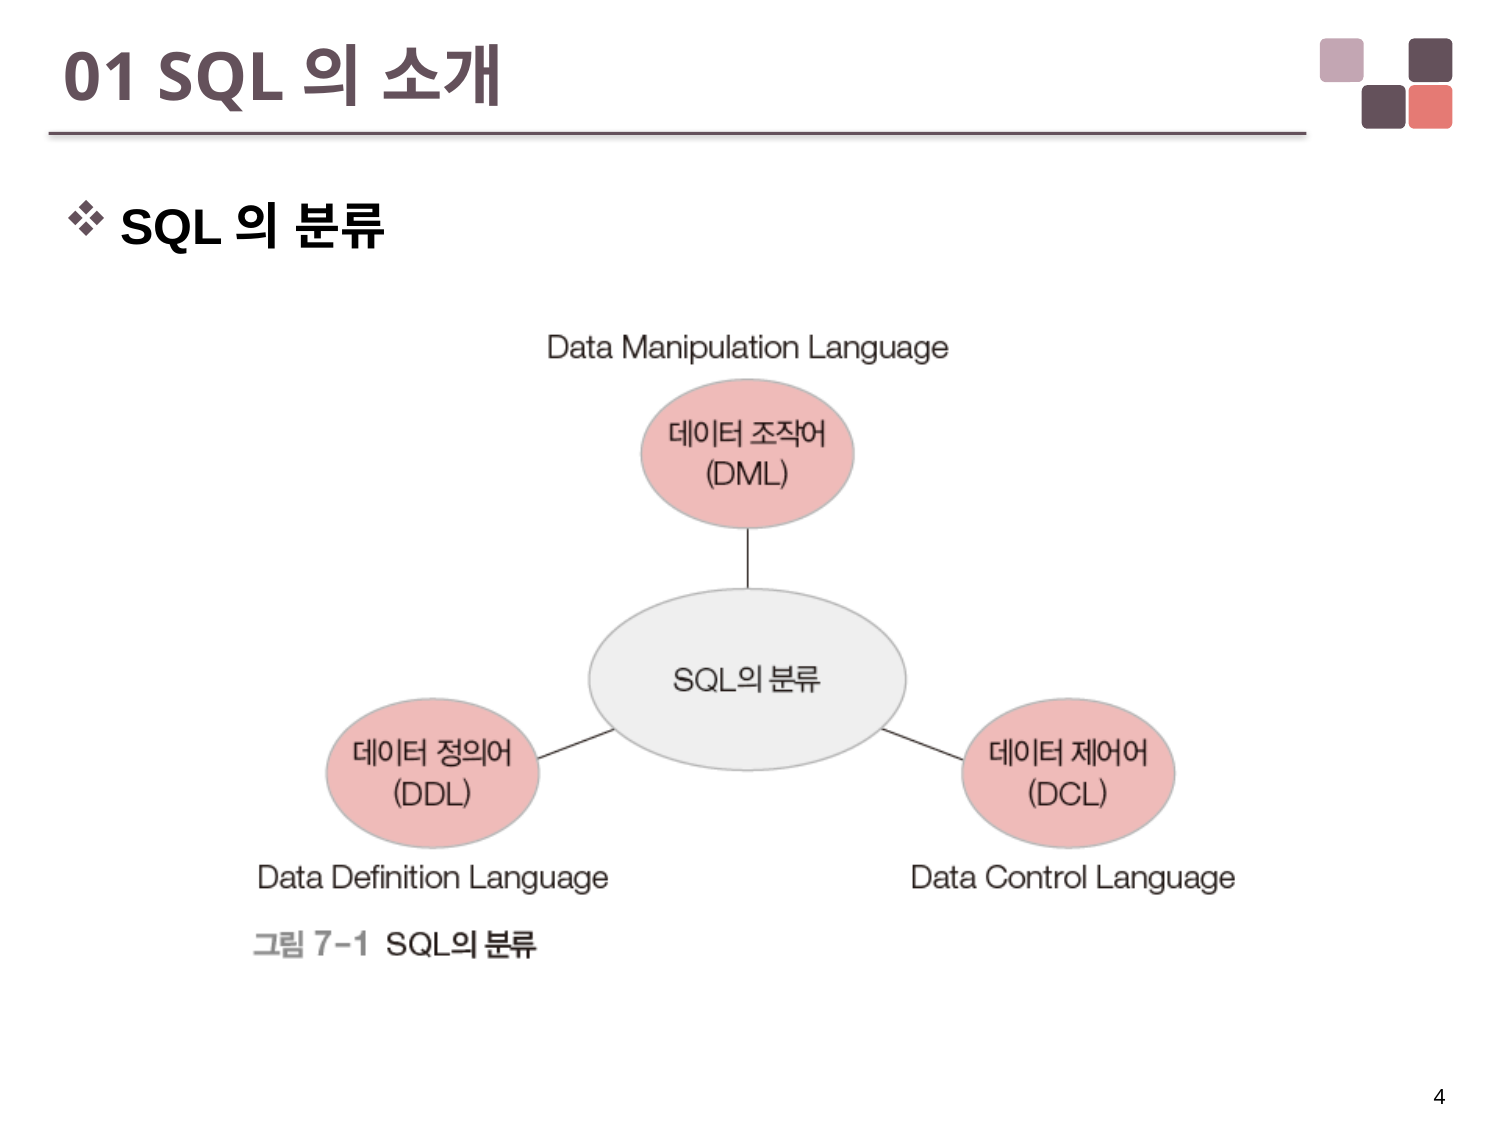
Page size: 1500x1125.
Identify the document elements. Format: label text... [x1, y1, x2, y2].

title 01 SQL의 소개 [48, 25, 1459, 123]
picture [247, 310, 1261, 974]
list SQL의 분류 [48, 187, 1452, 1097]
